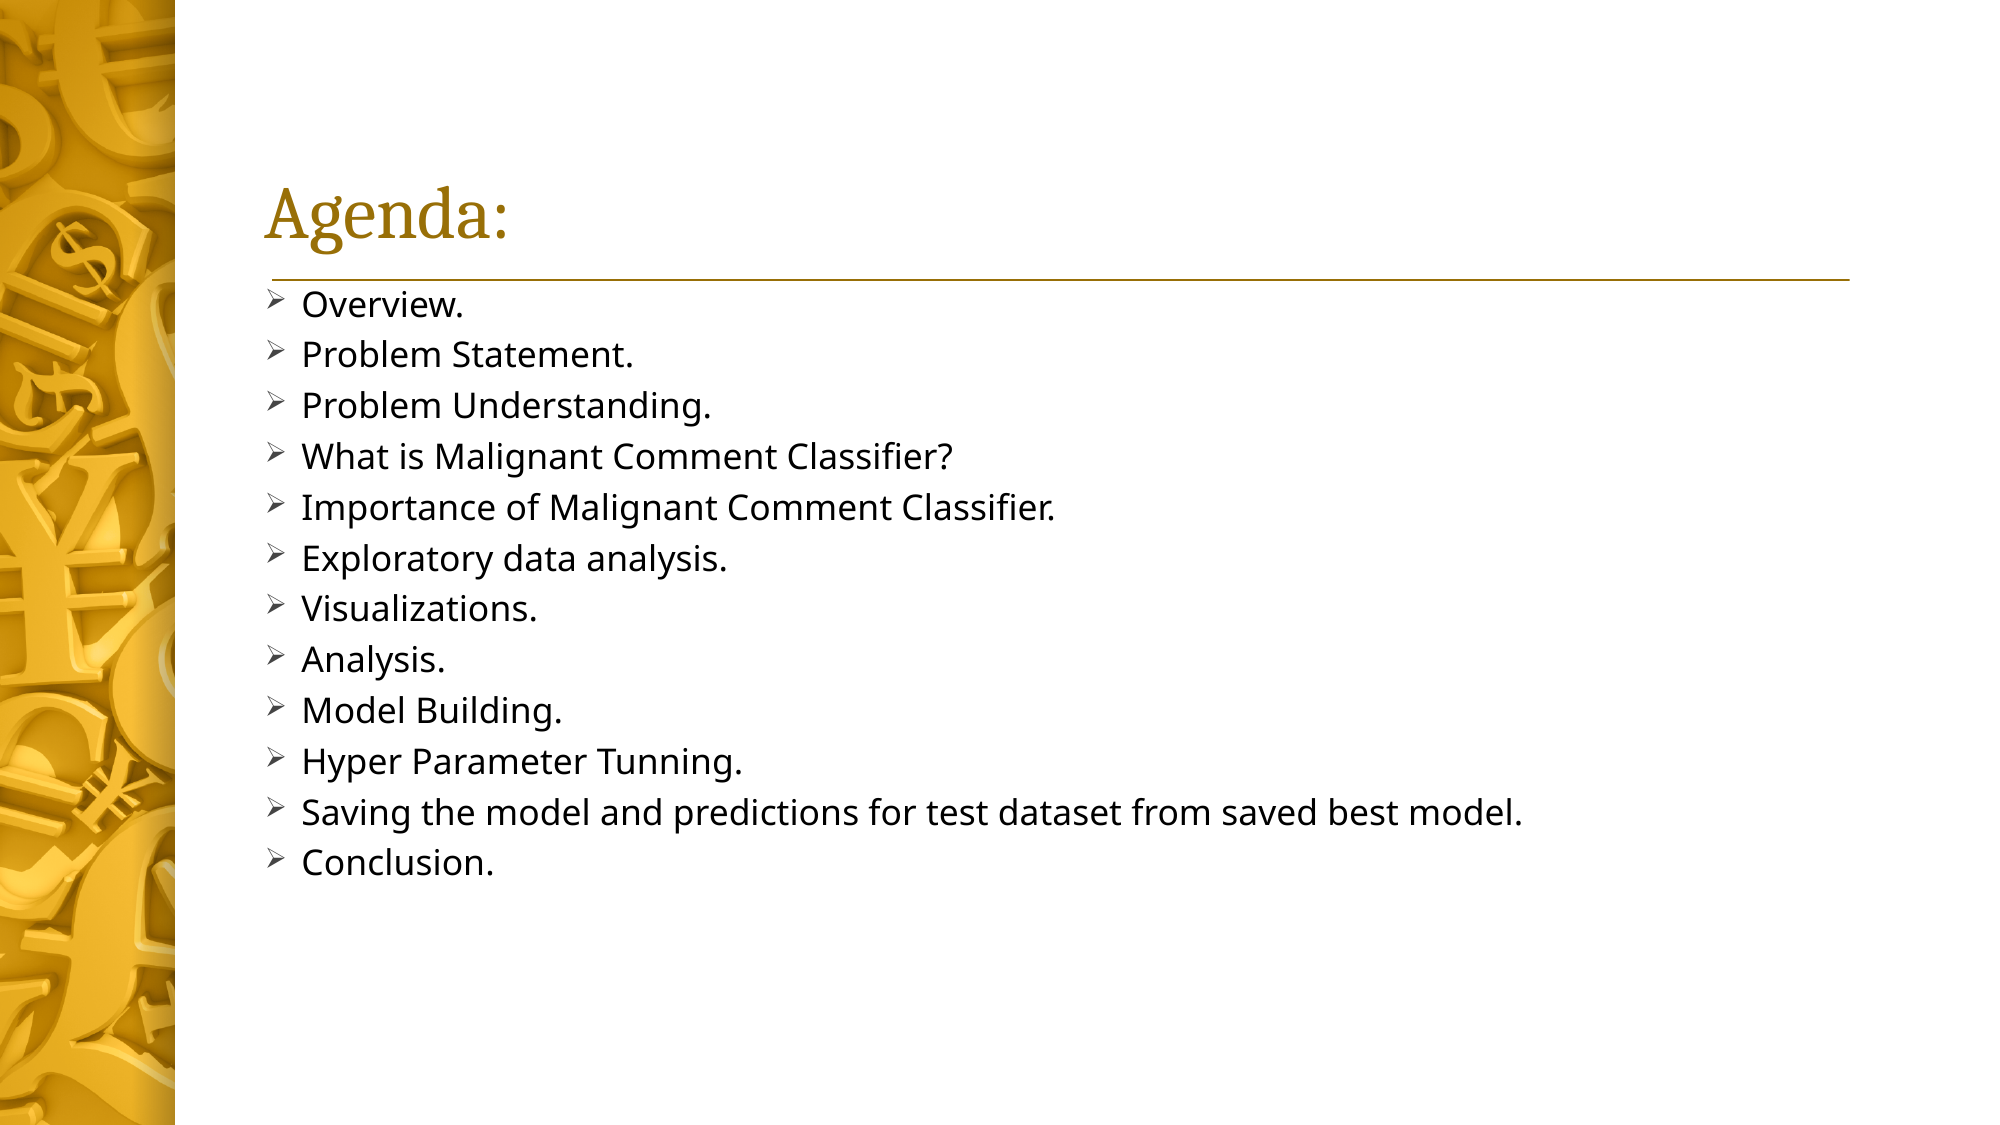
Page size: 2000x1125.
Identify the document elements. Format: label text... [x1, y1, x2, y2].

title Agenda: [249, 62, 1863, 263]
list Overview. Problem Statement. Problem Understanding. What is Malignant Comment Classifier? Importance of Malignant Comment Classifier. Exploratory data analysis. Visualizations. Analysis. Model Building. Hyper Parameter Tunning. Saving the model and predictions for test dataset from saved best model. Conclusion. [249, 278, 1863, 1094]
picture [0, 0, 175, 1125]
